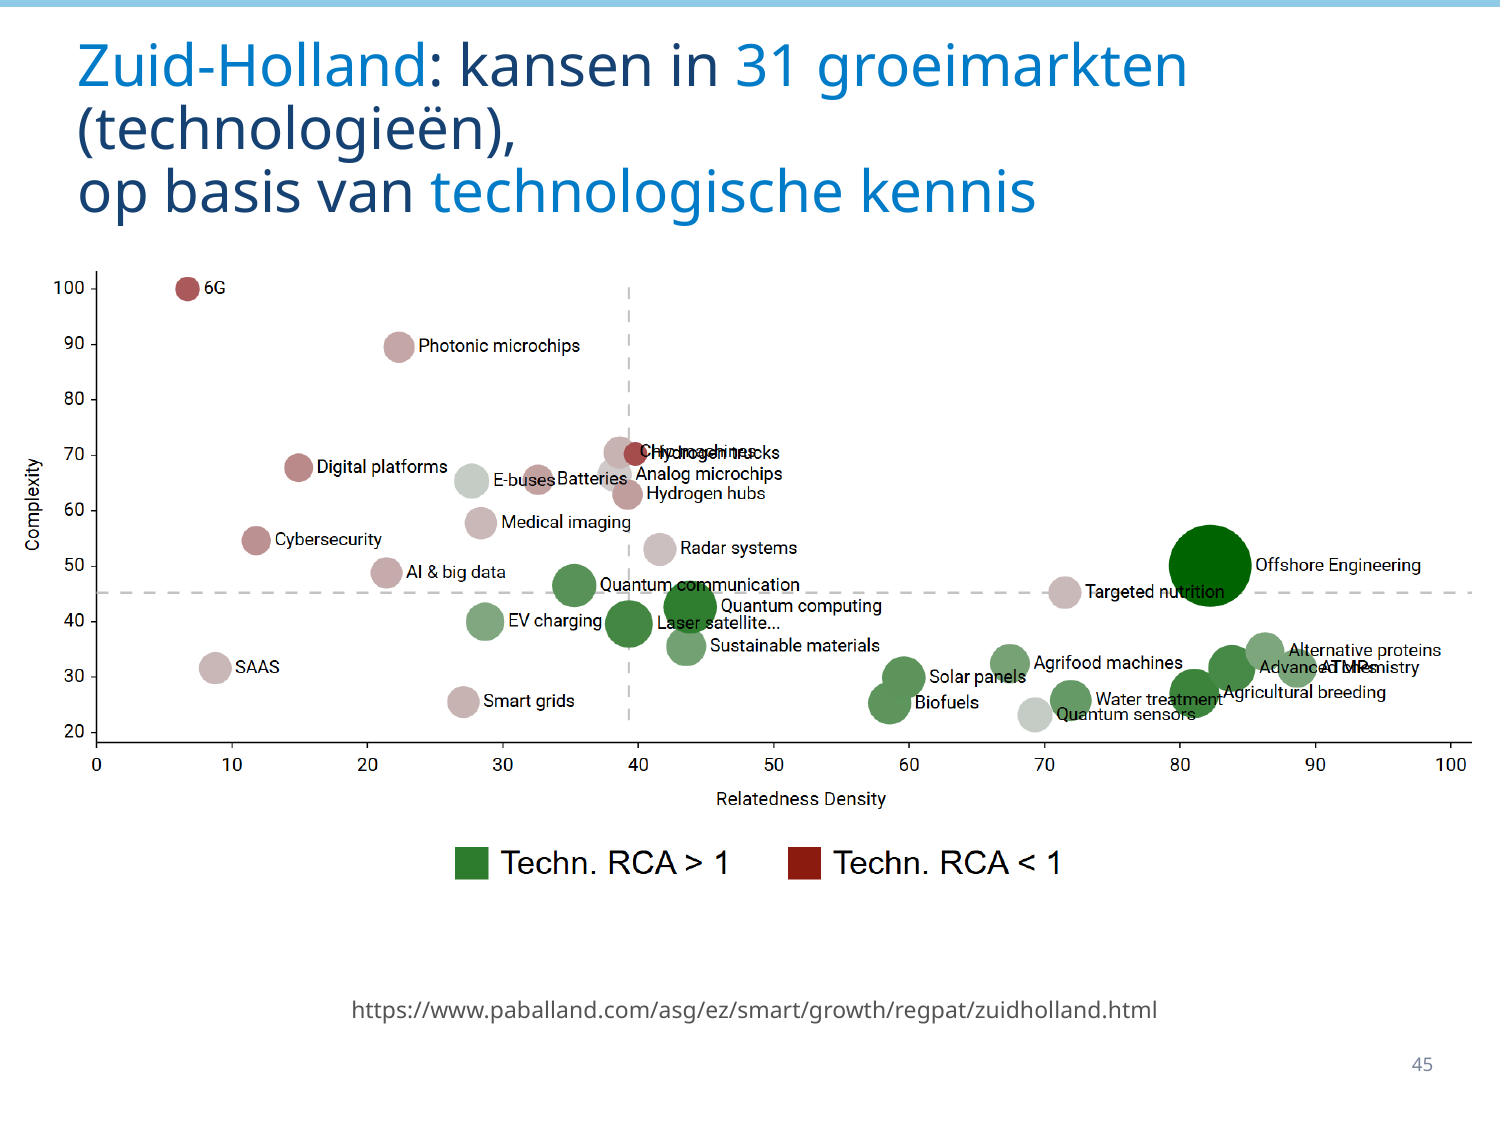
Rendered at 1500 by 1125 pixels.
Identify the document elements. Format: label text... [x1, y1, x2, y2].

text_box https://www.paballand.com/asg/ez/smart/growth/regpat/zuidholland.html [336, 987, 1326, 1034]
title Zuid-Holland: kansen in 31 groeimarkten (technologieën), op basis van technologische kennis [76, 36, 1472, 226]
slide_number 45 [1396, 1034, 1500, 1096]
picture [17, 266, 1473, 884]
